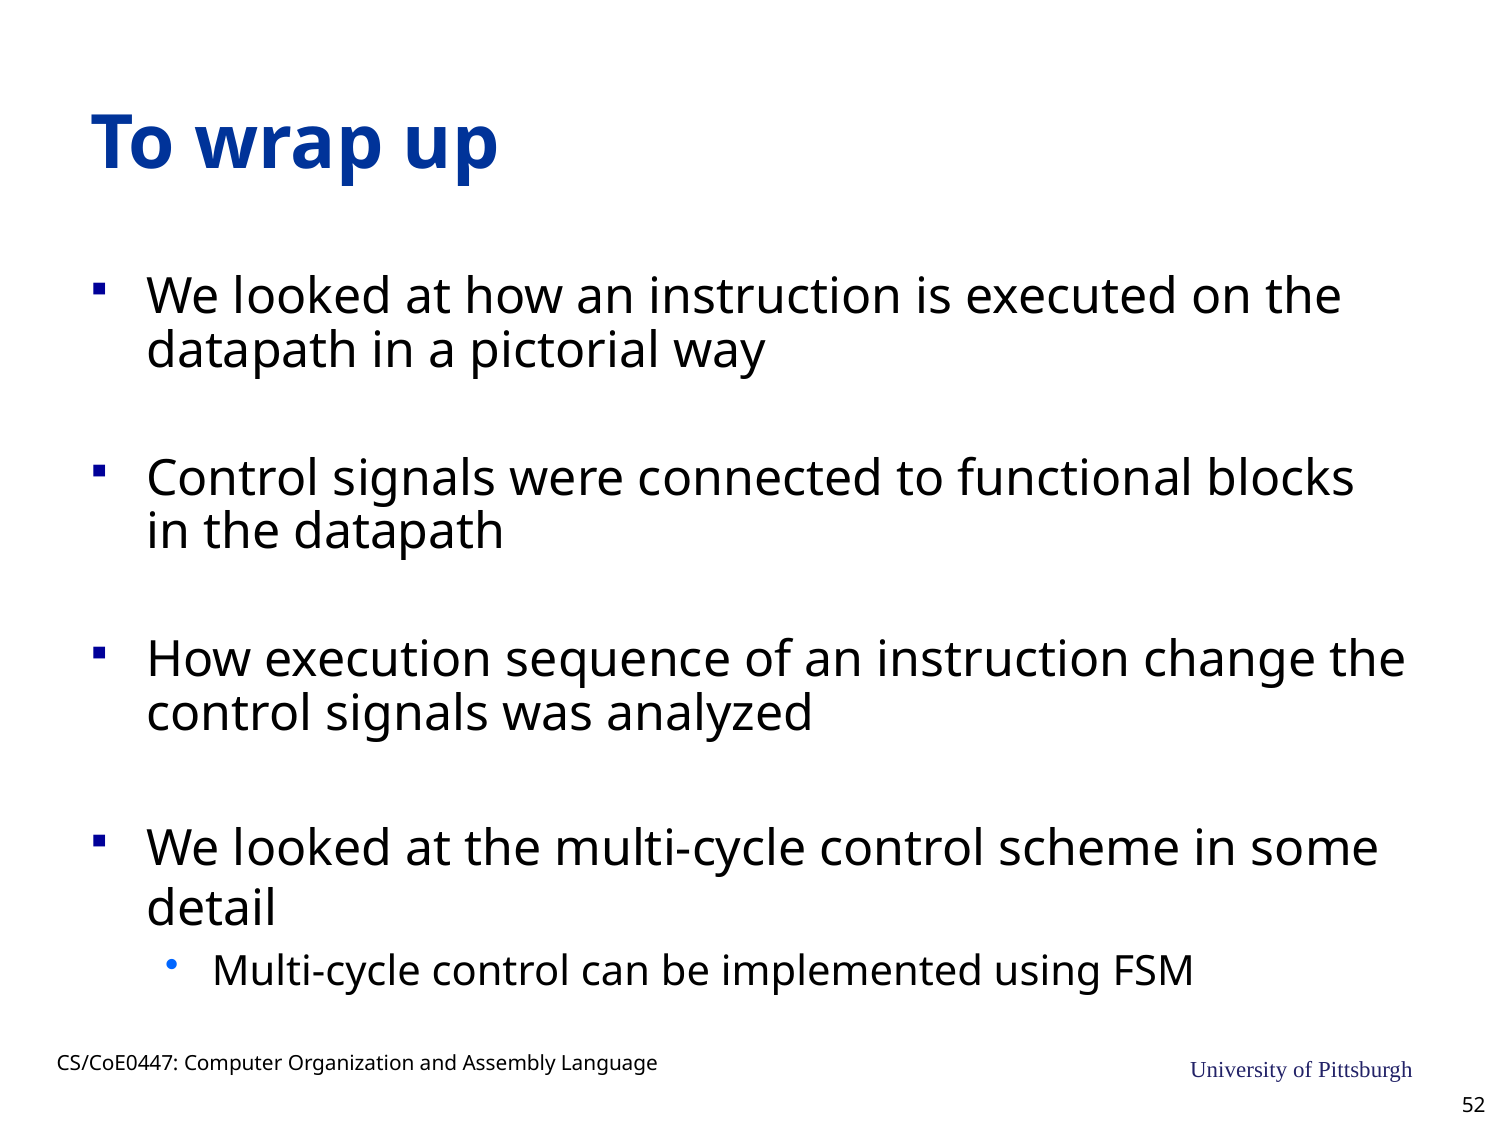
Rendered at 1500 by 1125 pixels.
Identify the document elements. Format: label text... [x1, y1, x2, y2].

title To wrap up [74, 44, 1426, 233]
list We looked at how an instruction is executed on the datapath in a pictorial way Control signals were connected to functional blocks in the datapath How execution sequence of an instruction change the control signals was analyzed We looked at the multi-cycle control scheme in some detail Multi-cycle control can be implemented using FSM [74, 262, 1426, 1006]
